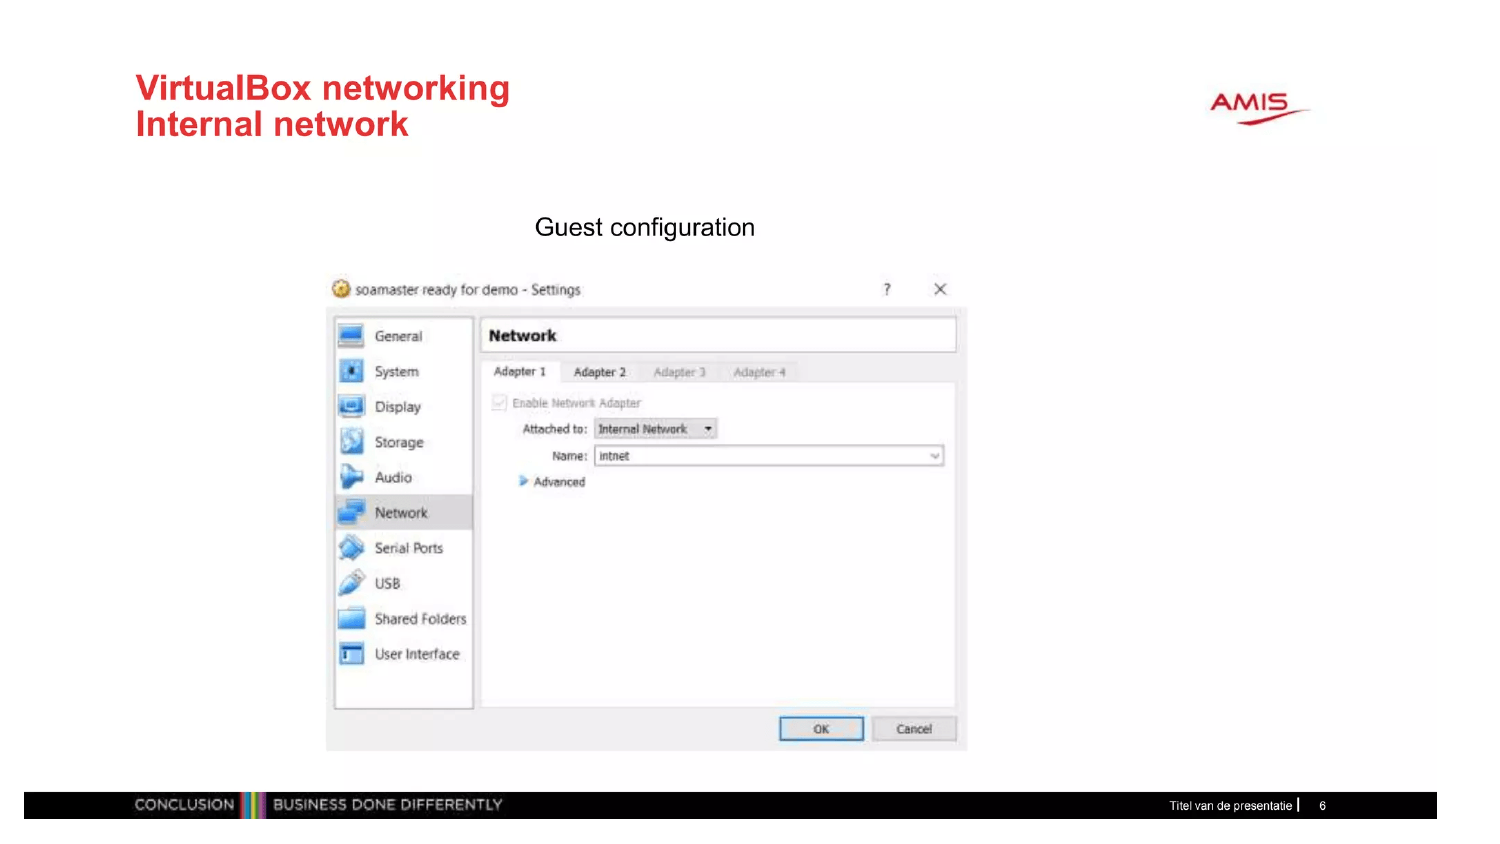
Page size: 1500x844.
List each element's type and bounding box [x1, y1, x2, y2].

picture [24, 24, 1437, 819]
